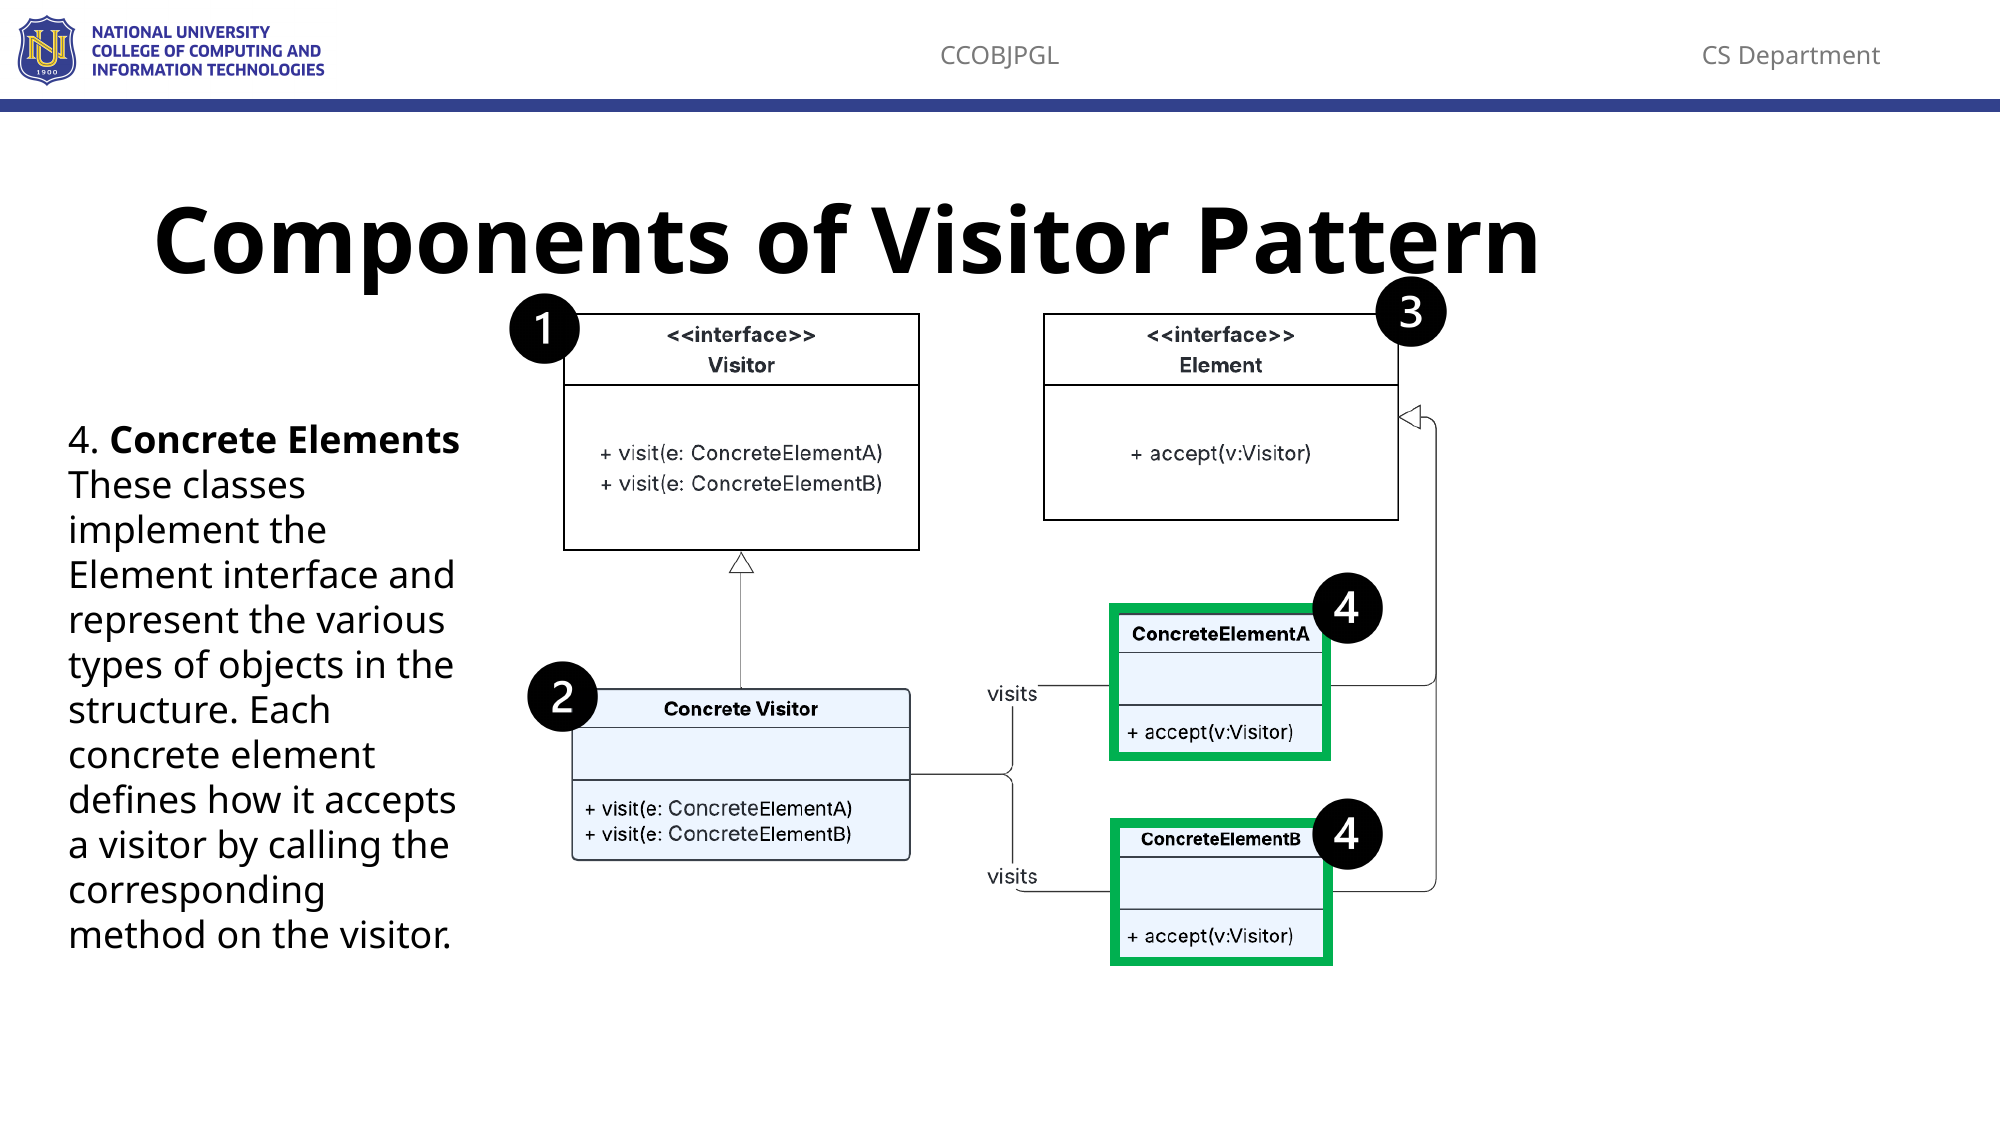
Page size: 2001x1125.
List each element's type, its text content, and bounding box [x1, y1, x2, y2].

title Components of Visitor Pattern [137, 135, 1863, 353]
picture [499, 266, 1474, 1000]
text_box 4. Concrete Elements These classes implement the Element interface and represent the various types of objects in the structure. Each concrete element defines how it accepts a visitor by calling the corresponding method on the visitor. [53, 409, 481, 964]
picture [0, 0, 337, 99]
